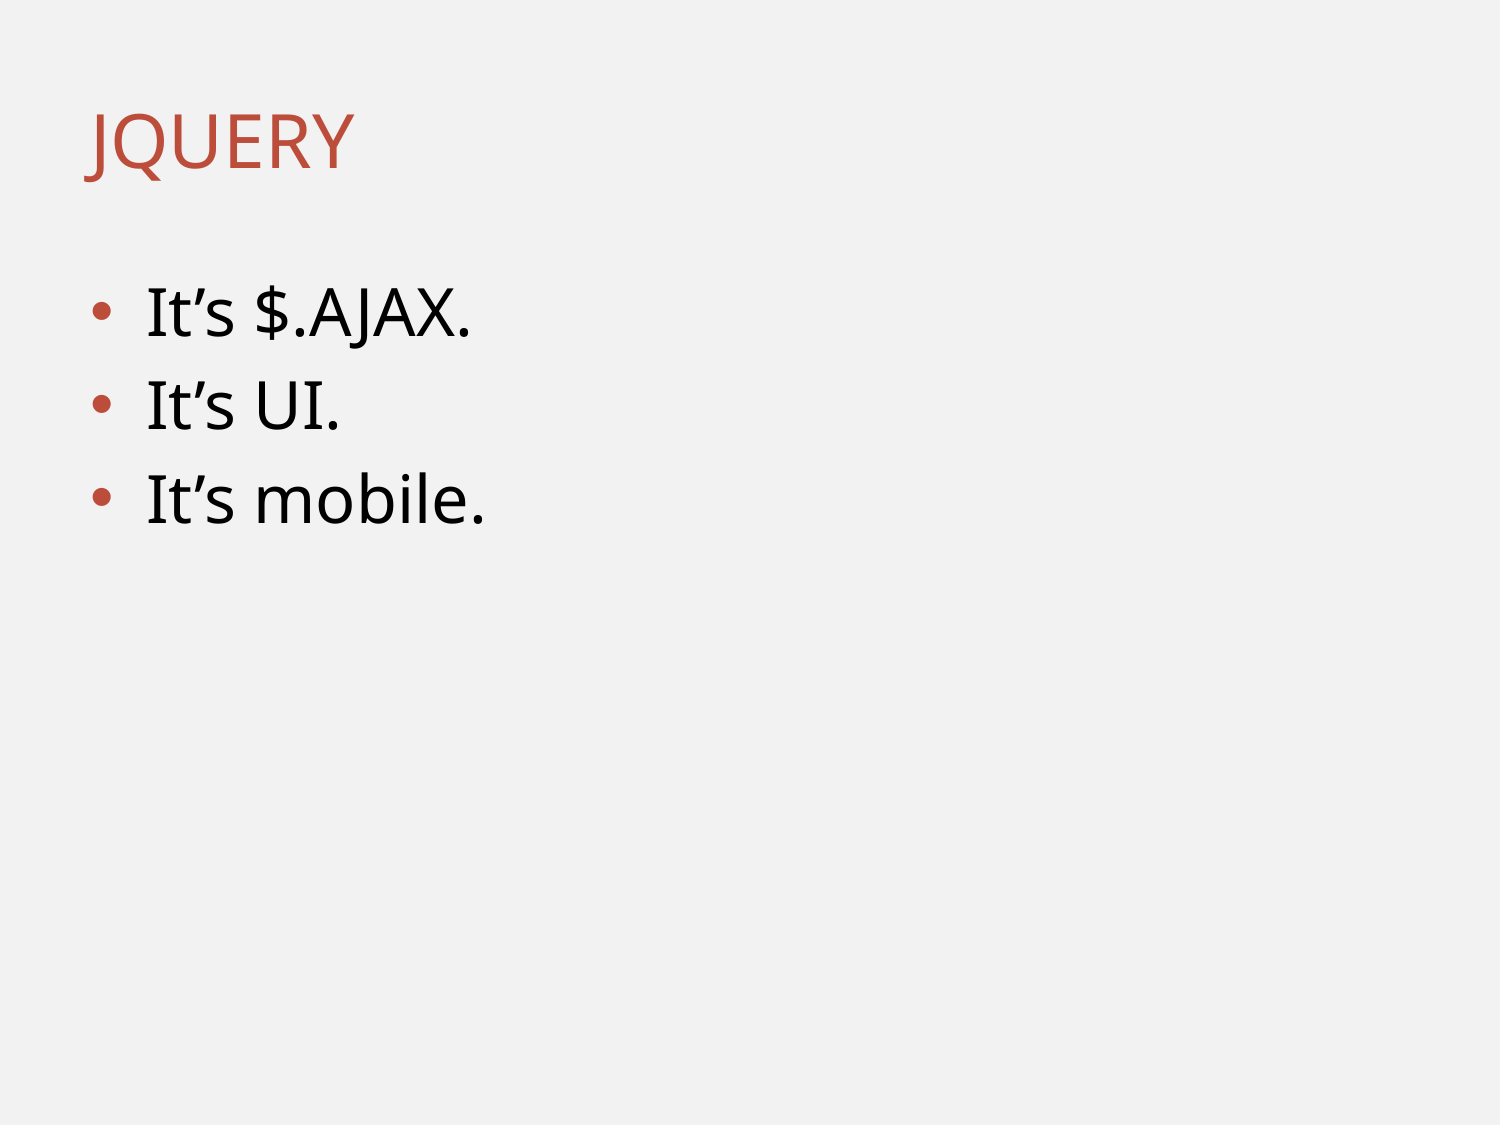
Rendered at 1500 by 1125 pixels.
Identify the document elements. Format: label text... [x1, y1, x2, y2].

list It’s $.AJAX. It’s UI. It’s mobile. [75, 262, 1425, 1005]
title jQuery [75, 45, 1425, 233]
